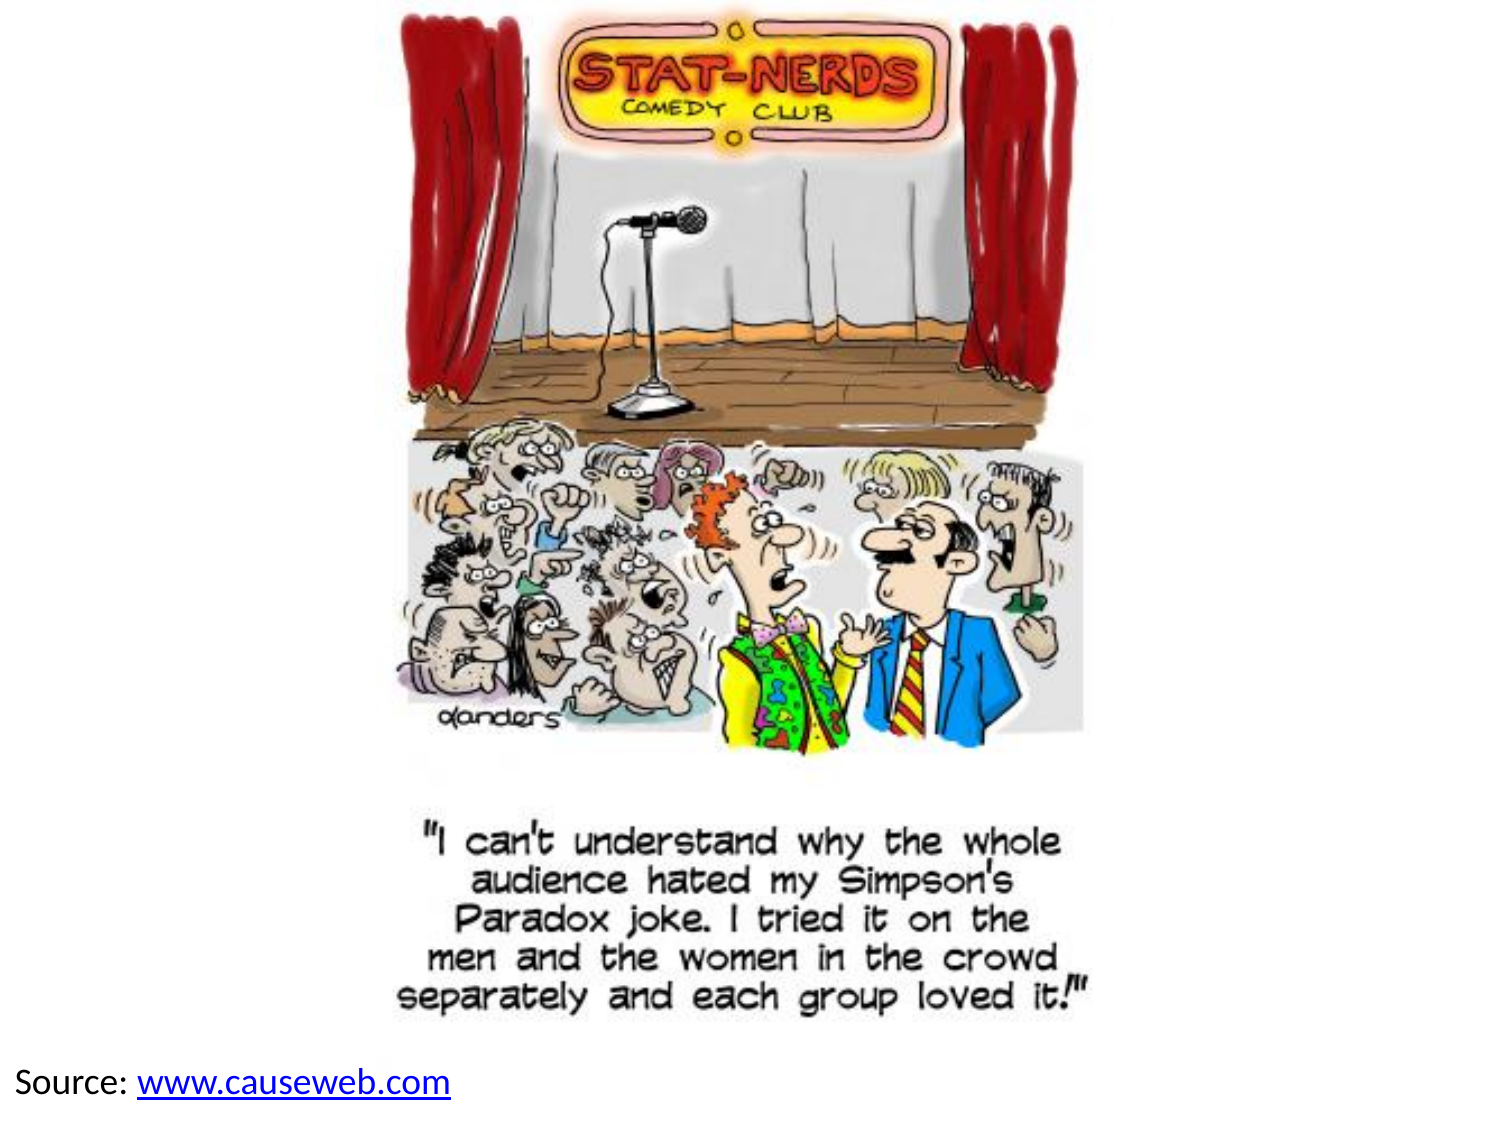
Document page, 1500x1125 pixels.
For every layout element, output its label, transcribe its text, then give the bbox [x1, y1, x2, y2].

text_box Source: www.causeweb.com [0, 1049, 1375, 1110]
picture [374, 0, 1113, 1077]
